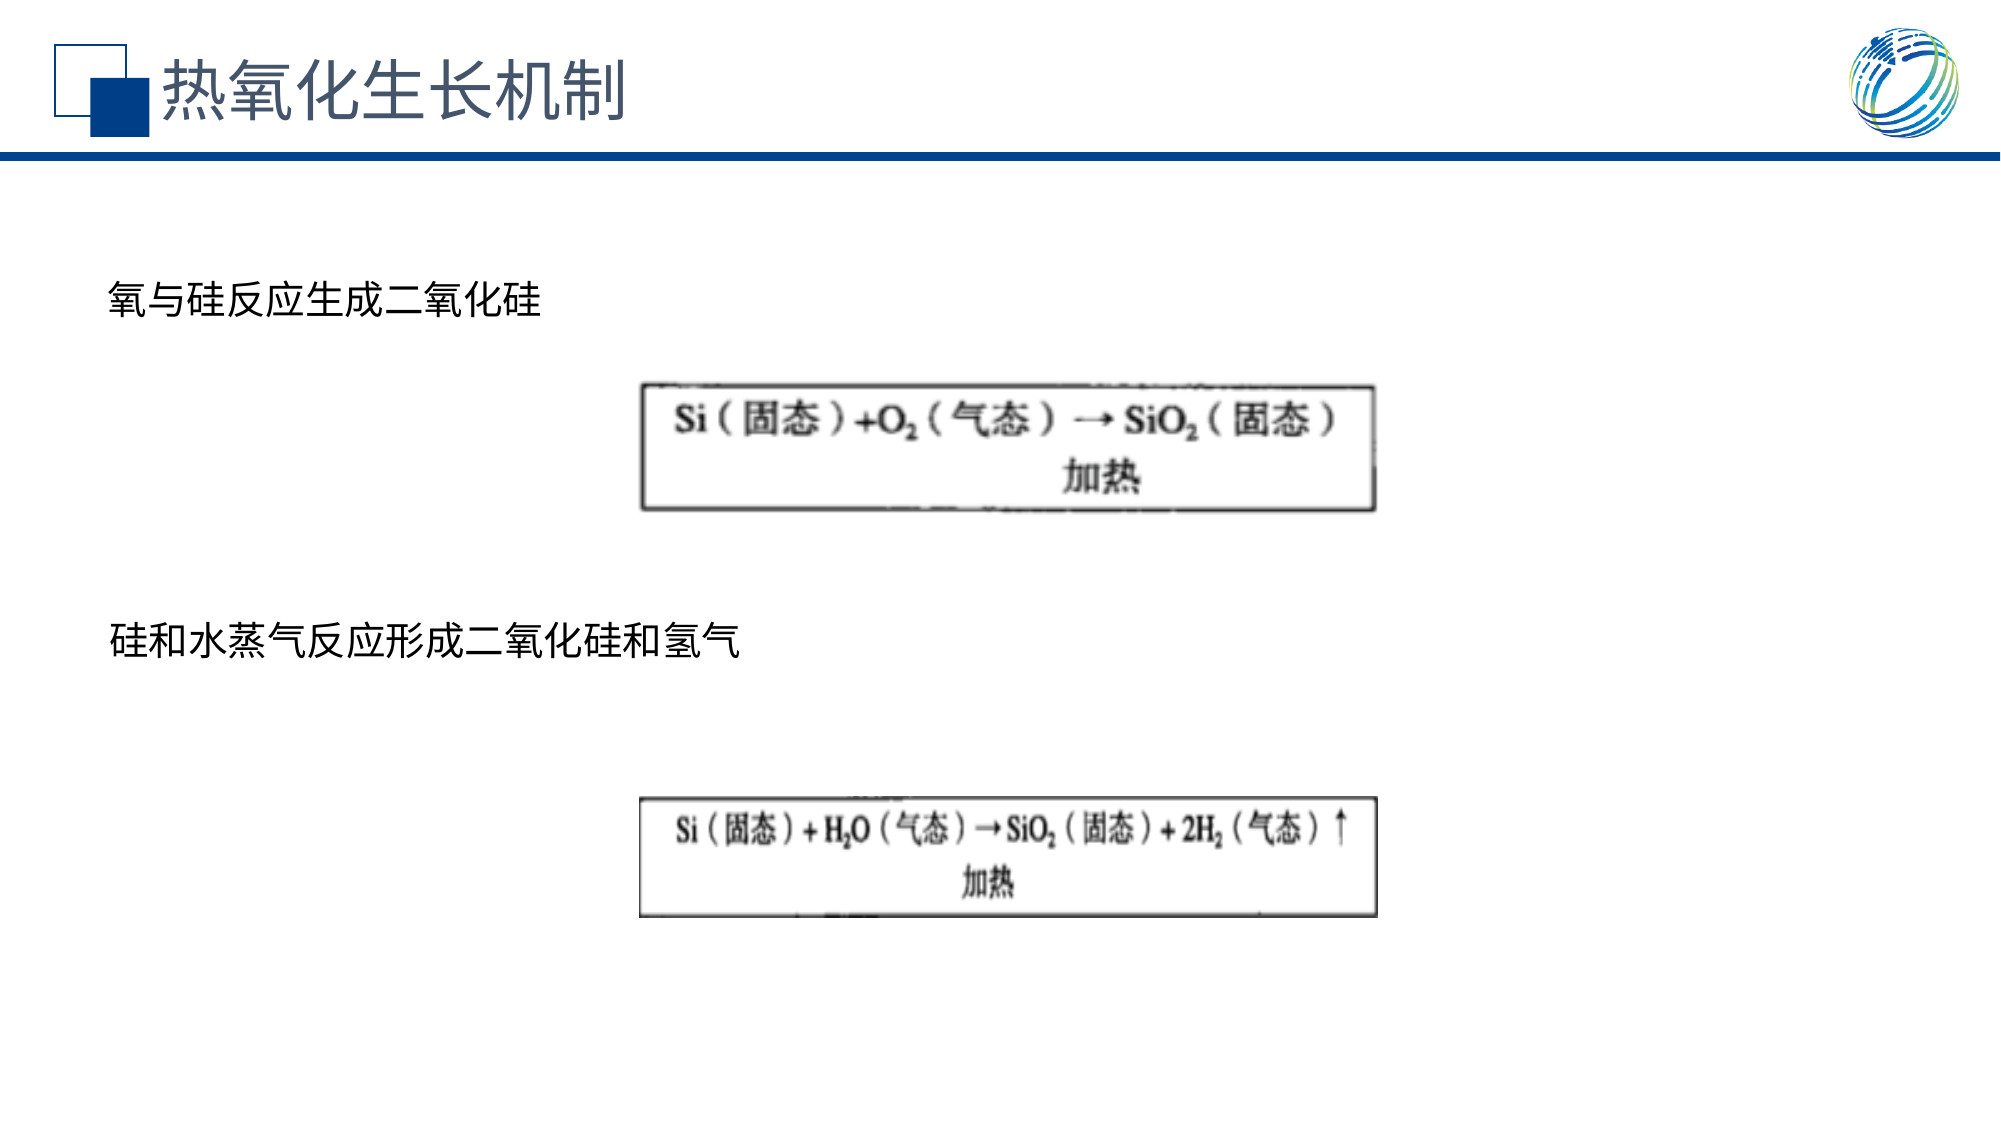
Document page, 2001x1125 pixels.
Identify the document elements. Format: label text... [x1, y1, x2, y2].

picture [639, 796, 1378, 918]
title 热氧化生长机制 [145, 0, 1872, 204]
text_box 氧与硅反应生成二氧化硅 [93, 267, 558, 331]
text_box 硅和水蒸气反应形成二氧化硅和氢气 [94, 608, 757, 671]
picture [632, 377, 1385, 520]
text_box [54, 45, 150, 137]
picture [1872, 24, 1963, 142]
